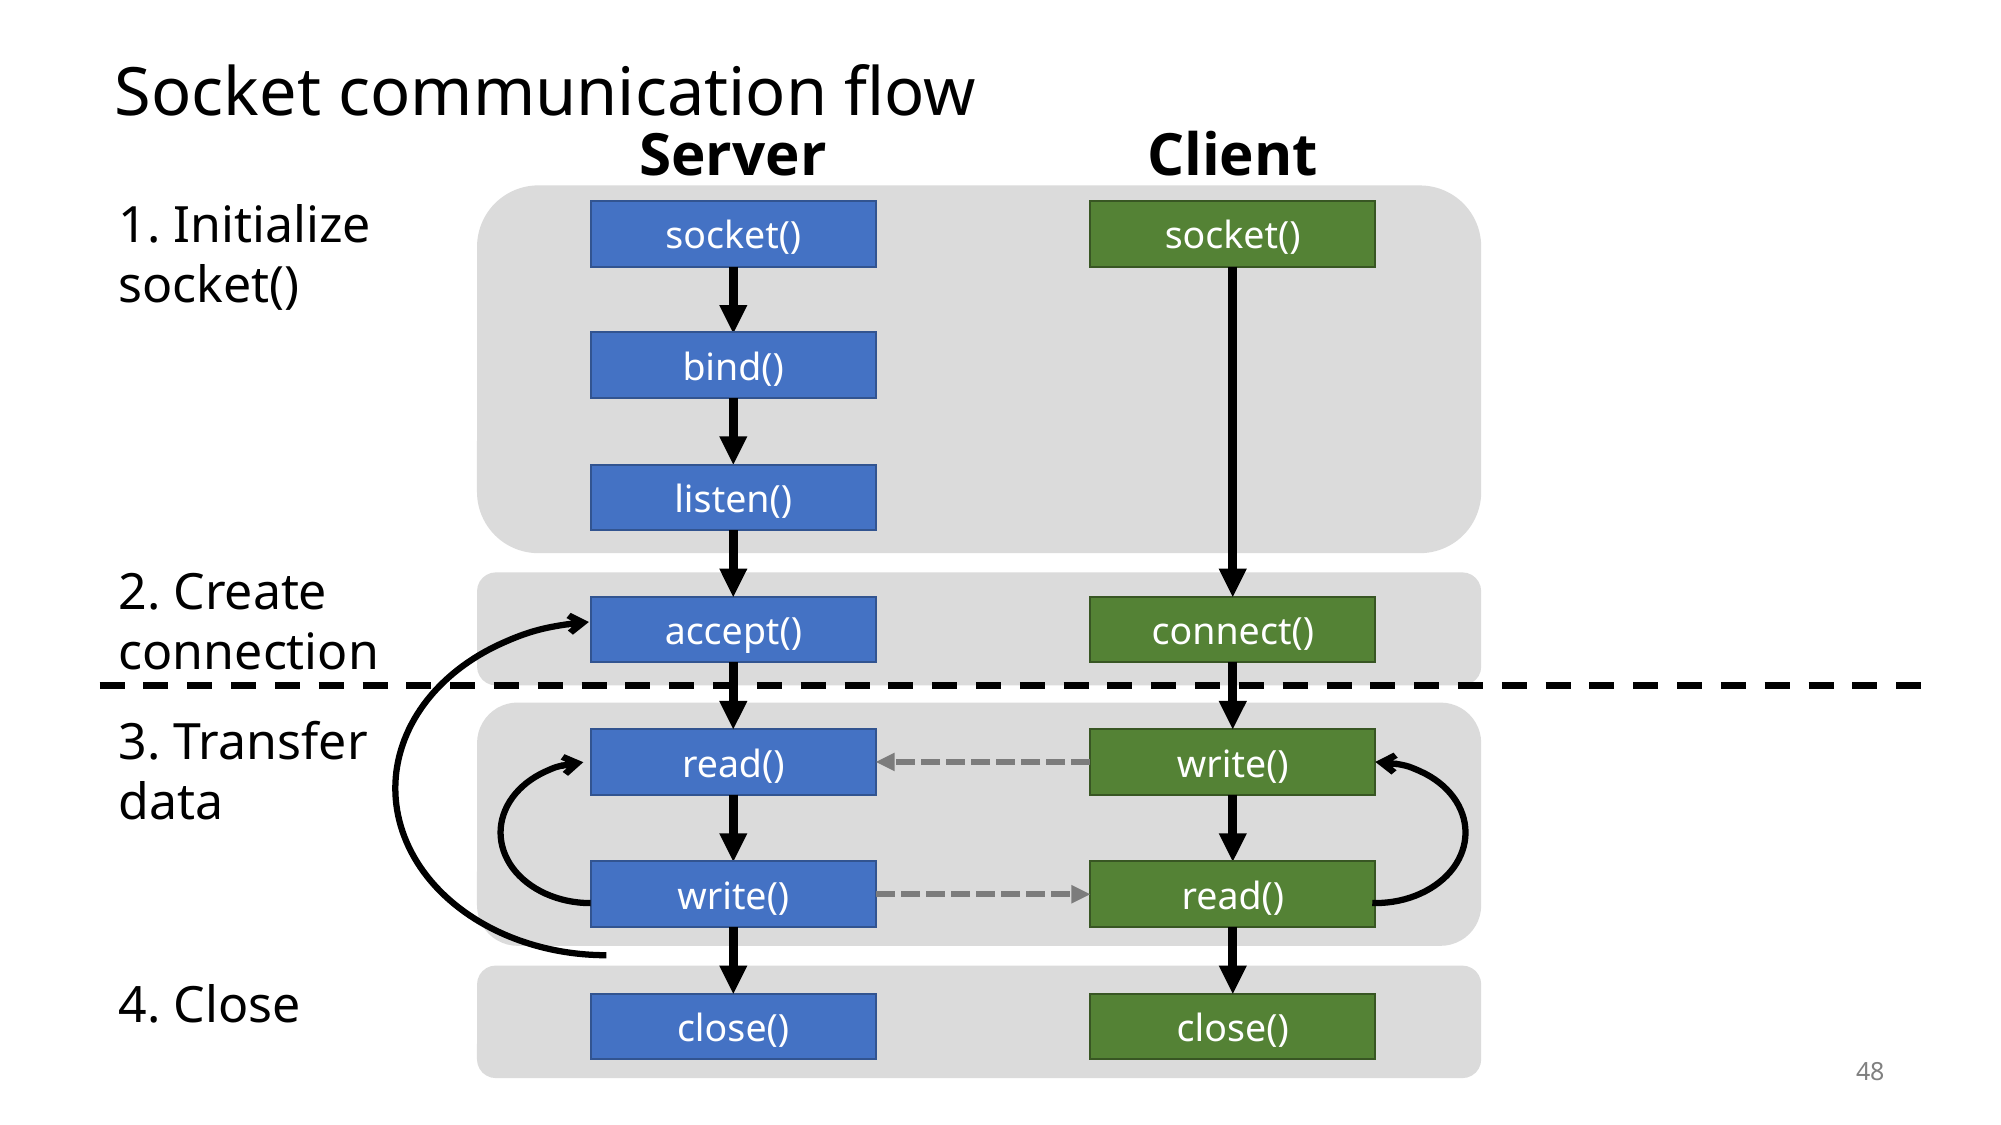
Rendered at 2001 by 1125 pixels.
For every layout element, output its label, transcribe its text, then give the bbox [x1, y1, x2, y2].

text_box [103, 597, 1482, 685]
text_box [103, 730, 1482, 994]
text_box Server [599, 110, 867, 185]
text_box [103, 686, 1482, 730]
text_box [103, 994, 1482, 1079]
slide_number 48 [1749, 1042, 1900, 1103]
title Socket communication flow [99, 37, 1900, 150]
text_box Client [1099, 110, 1367, 185]
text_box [103, 185, 1482, 597]
